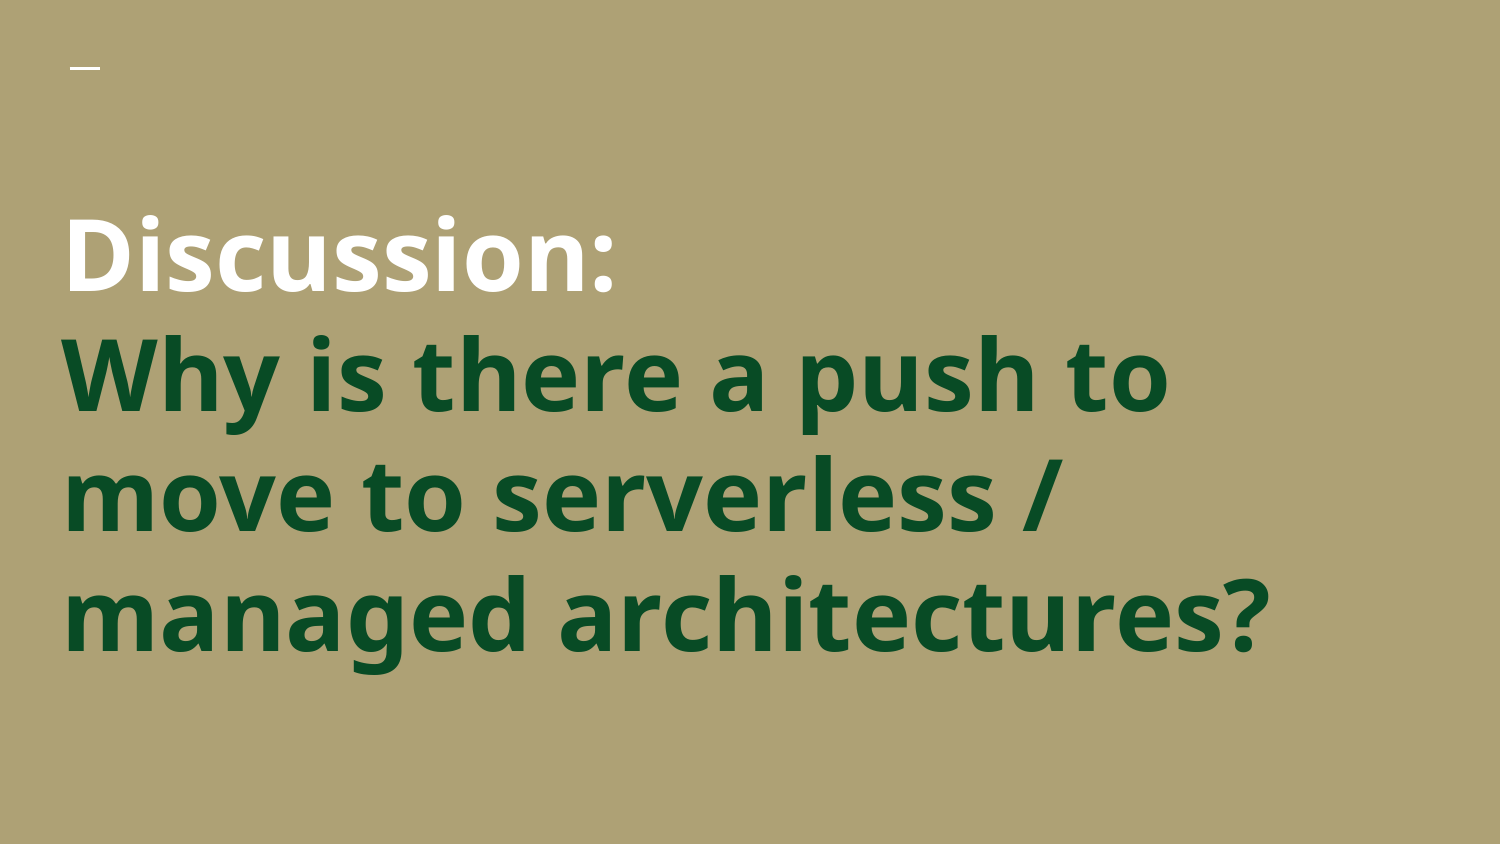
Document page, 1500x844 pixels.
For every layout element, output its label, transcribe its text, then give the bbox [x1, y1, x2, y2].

title Discussion: Why is there a push to move to serverless / managed architectures? [46, 116, 1309, 746]
